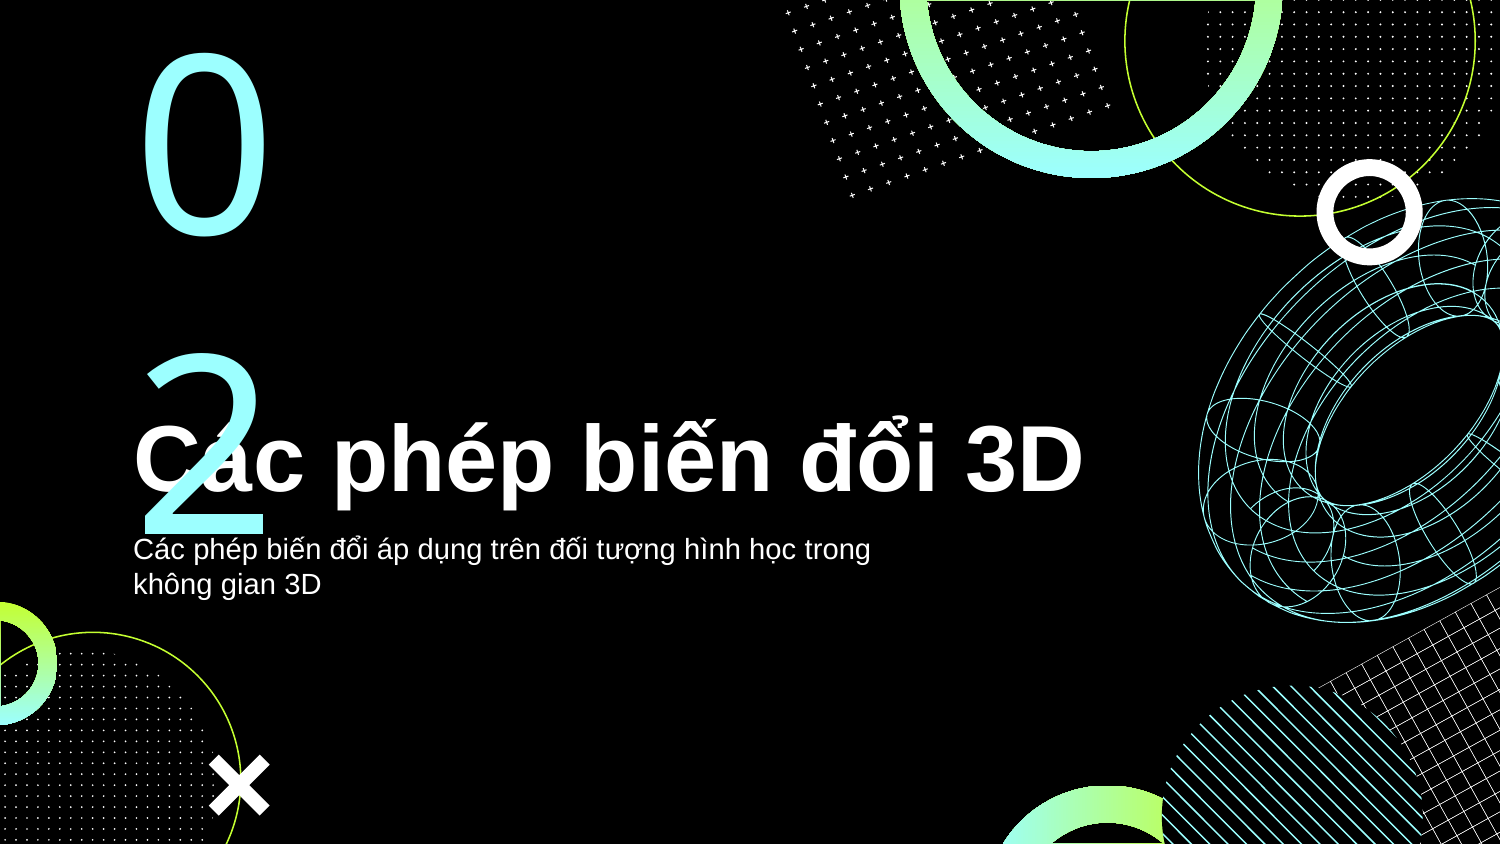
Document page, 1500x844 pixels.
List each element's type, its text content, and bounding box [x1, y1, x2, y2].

title 02 [118, 149, 419, 419]
title Các phép biến đổi 3D [118, 393, 1139, 514]
subtitle Các phép biến đổi áp dụng trên đối tượng hình học trong không gian 3D [118, 527, 926, 603]
